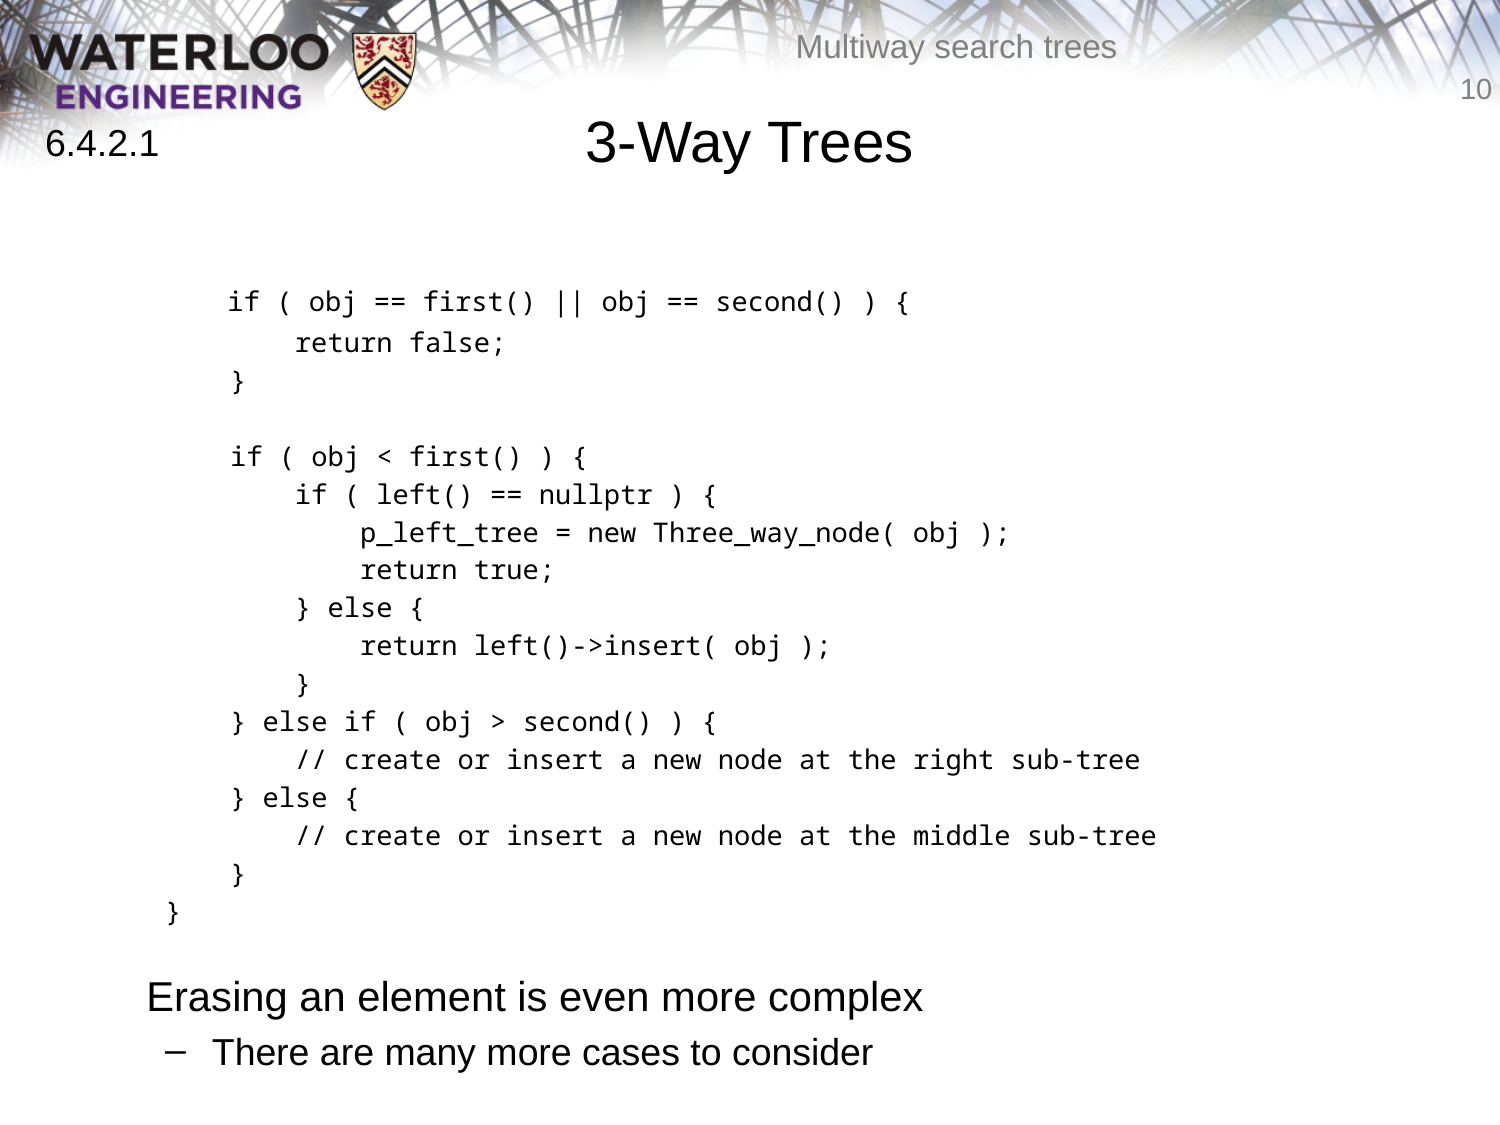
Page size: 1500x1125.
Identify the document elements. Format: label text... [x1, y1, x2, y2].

list if ( obj == first() || obj == second() ) { return false; } if ( obj < first() ) { if ( left() == nullptr ) { p_left_tree = new Three_way_node( obj ); return true; } else { return left()->insert( obj ); } } else if ( obj > second() ) { // create or insert a new node at the right sub-tree } else { // create or insert a new node at the middle sub-tree } } Erasing an element is even more complex There are many more cases to consider [74, 262, 1460, 1006]
title 3-Way Trees [74, 44, 1426, 233]
picture [0, 0, 1500, 1125]
text_box 6.4.2.1 [30, 111, 175, 172]
